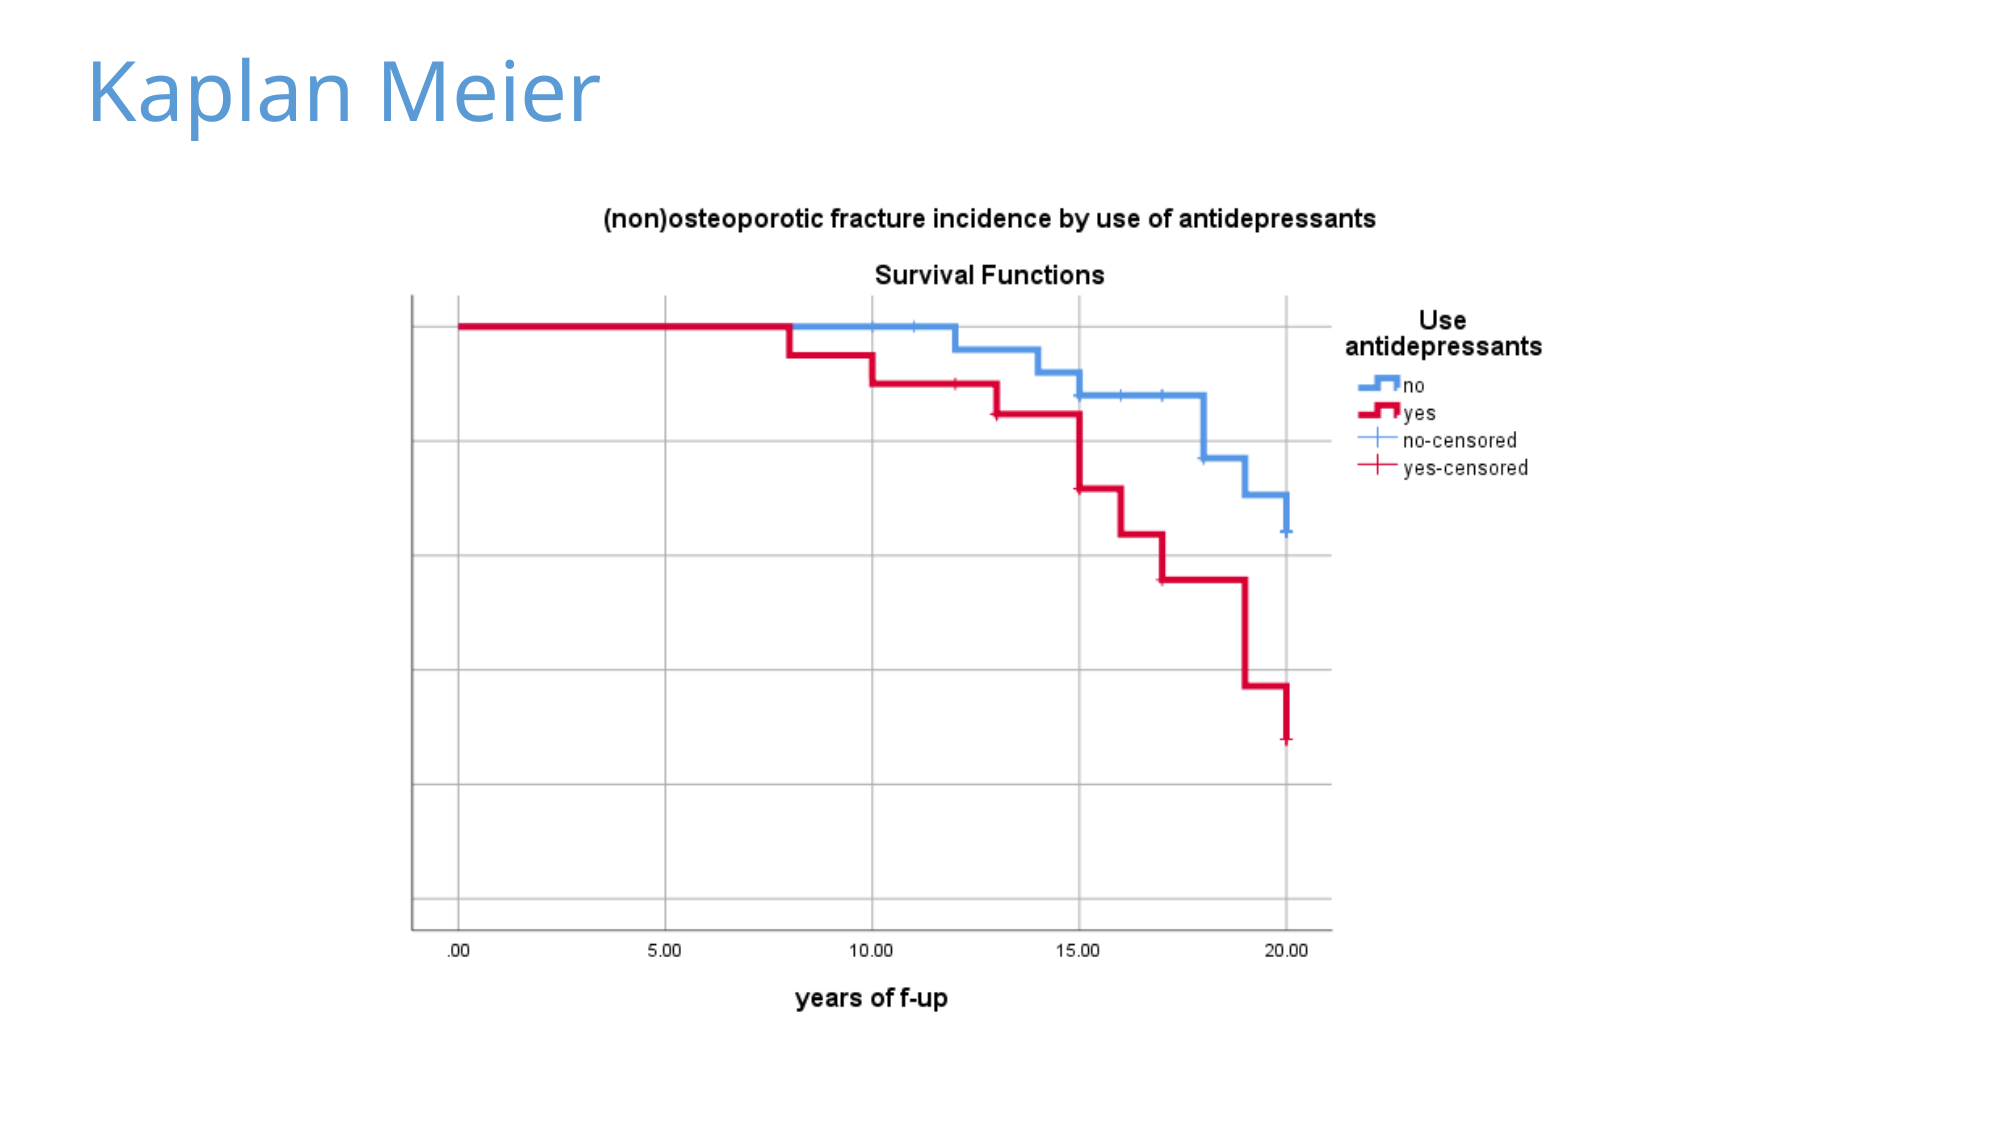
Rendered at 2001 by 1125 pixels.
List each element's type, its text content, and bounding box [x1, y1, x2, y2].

picture [408, 160, 1571, 1033]
list Kaplan Meier [70, 30, 1473, 161]
